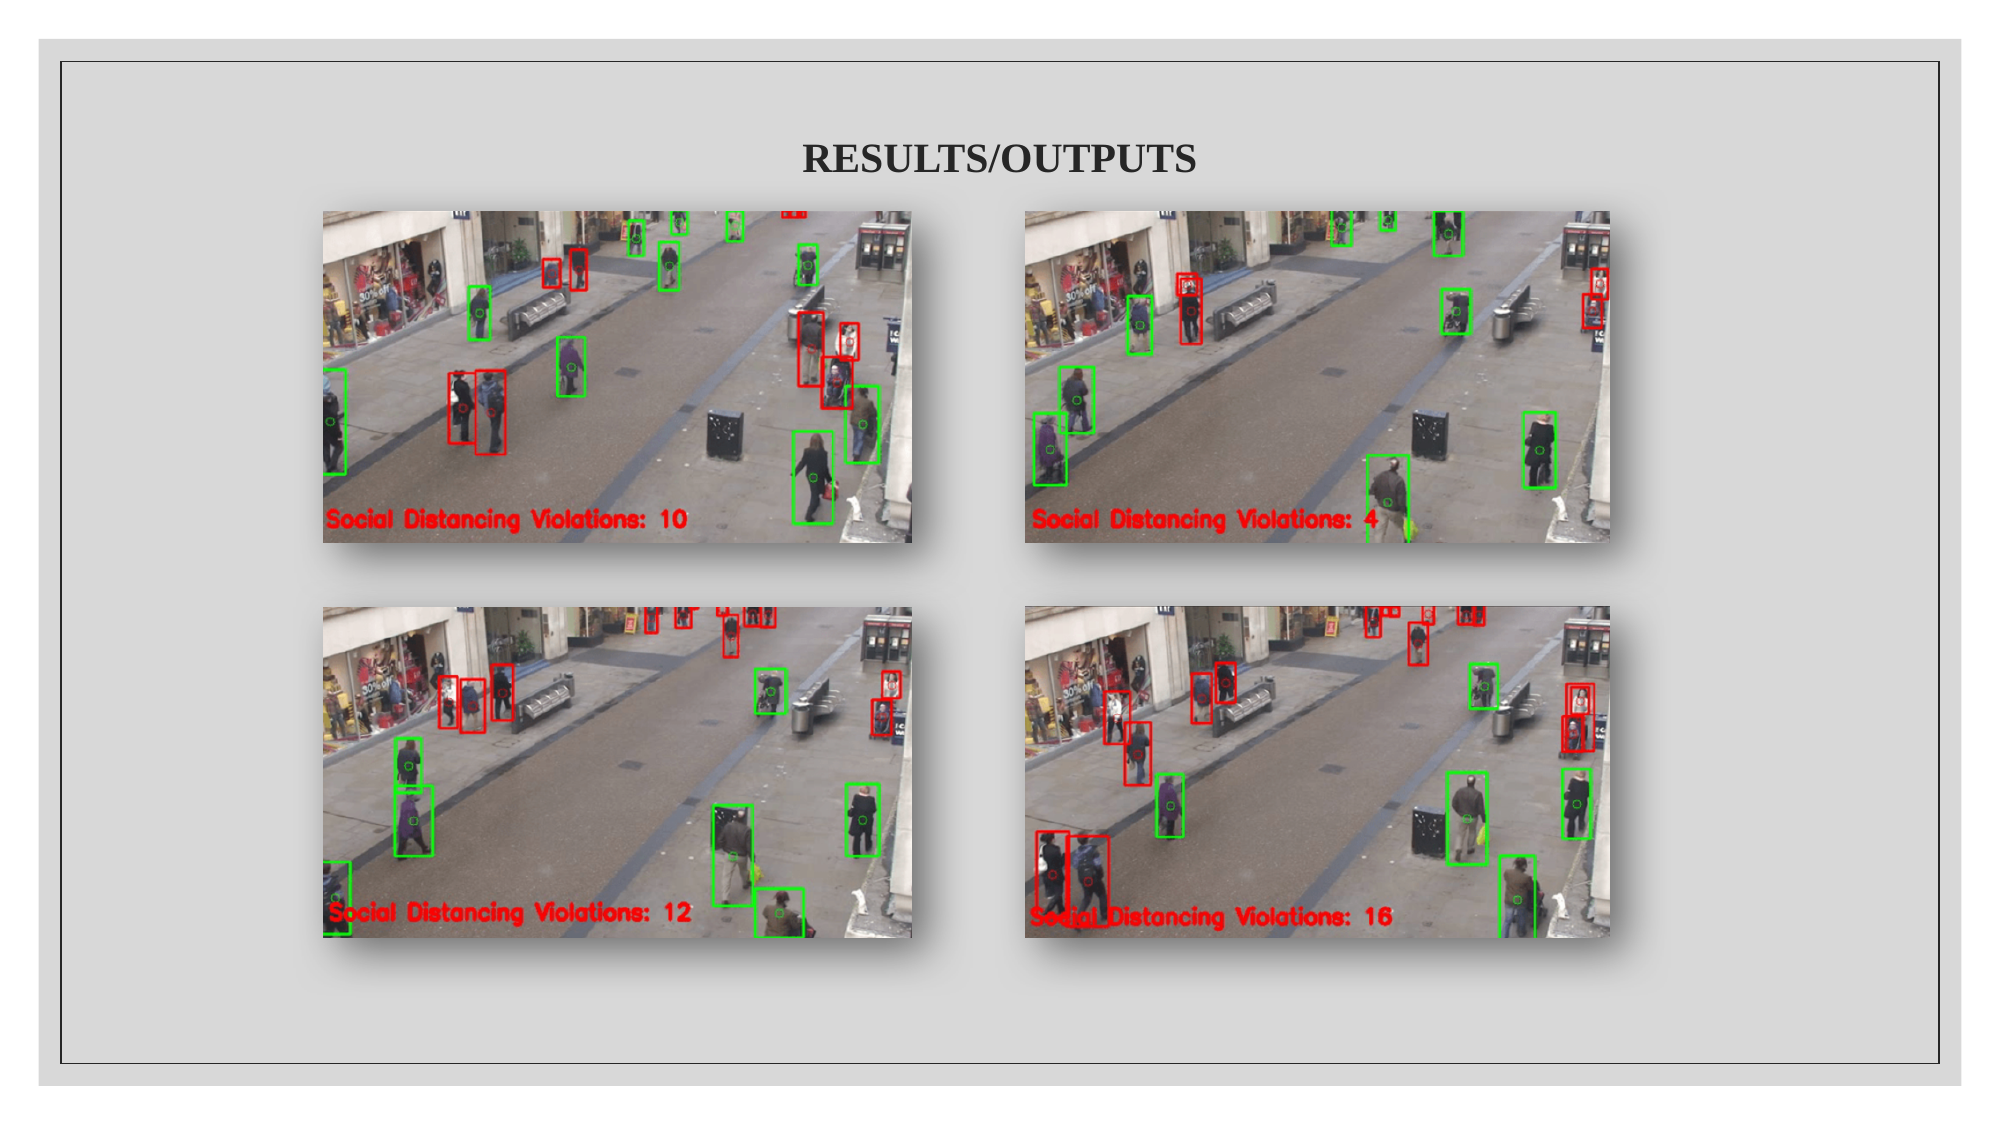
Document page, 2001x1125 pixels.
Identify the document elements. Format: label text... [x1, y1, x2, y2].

title RESULTS/OUTPUTS [174, 105, 1825, 212]
picture [323, 606, 912, 938]
picture [323, 211, 912, 543]
picture [1024, 211, 1610, 543]
picture [1024, 606, 1610, 938]
